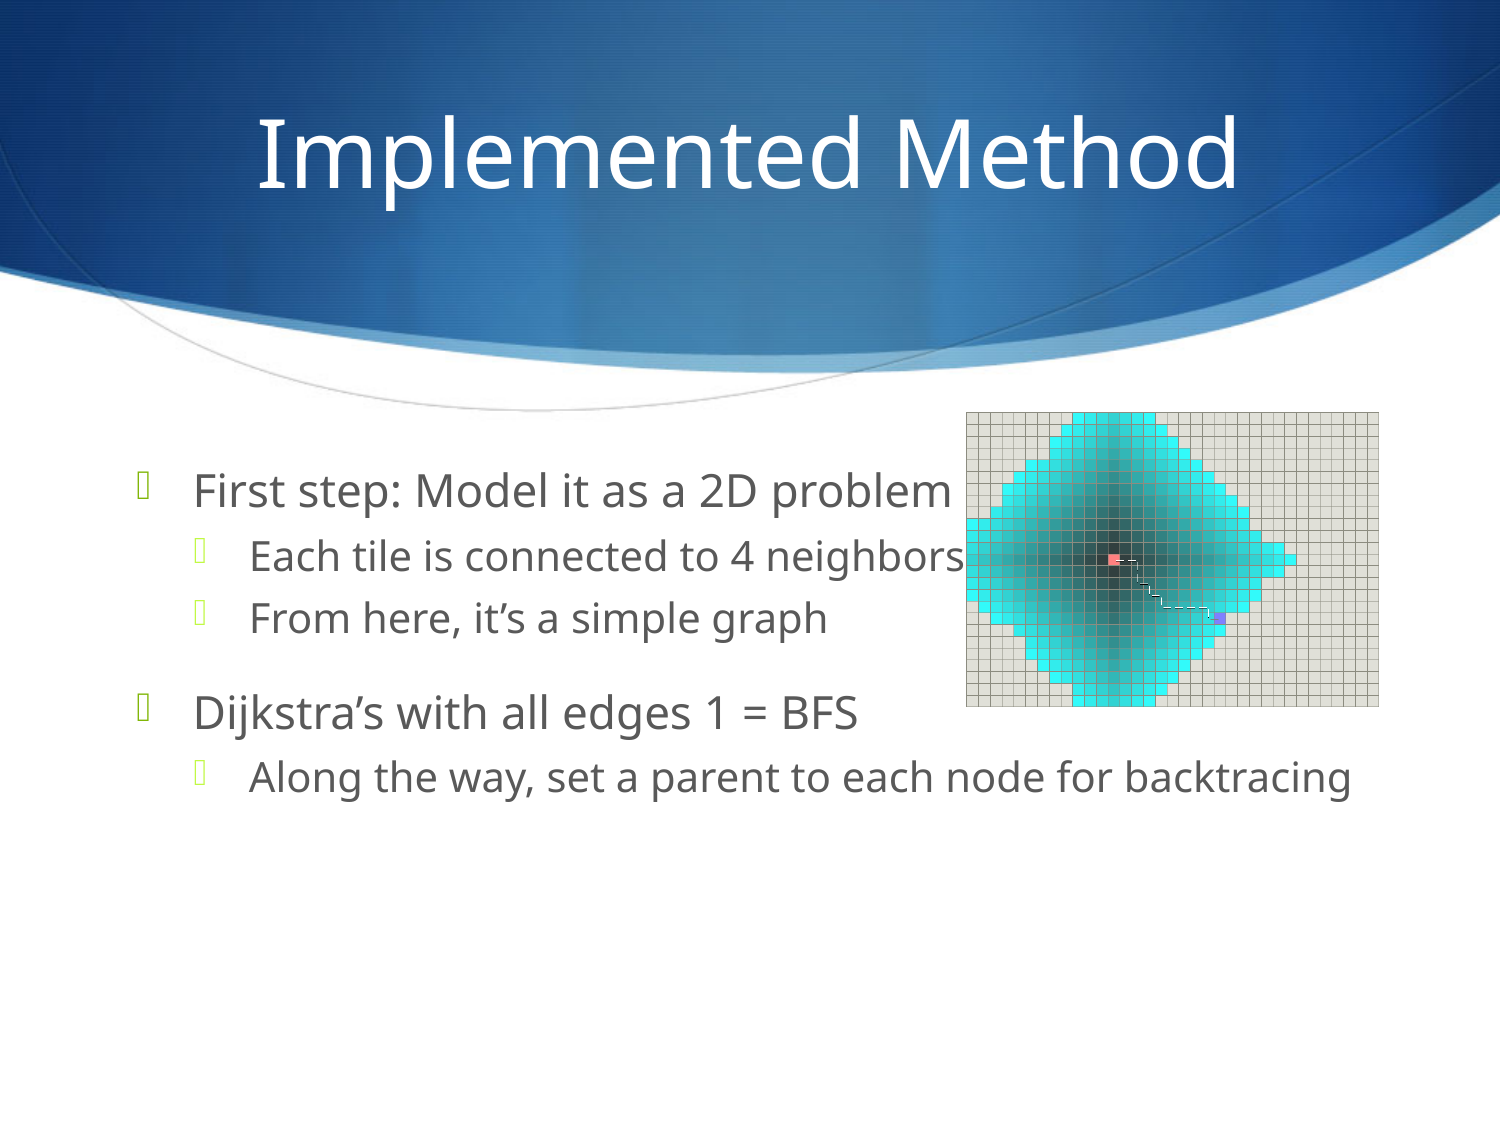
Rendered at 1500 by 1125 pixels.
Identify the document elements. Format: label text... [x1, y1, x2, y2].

title Implemented Method [75, 56, 1425, 245]
list First step: Model it as a 2D problem Each tile is connected to 4 neighbors From here, it’s a simple graph Dijkstra’s with all edges 1 = BFS Along the way, set a parent to each node for backtracing [121, 454, 1379, 991]
picture [0, 0, 1500, 1125]
